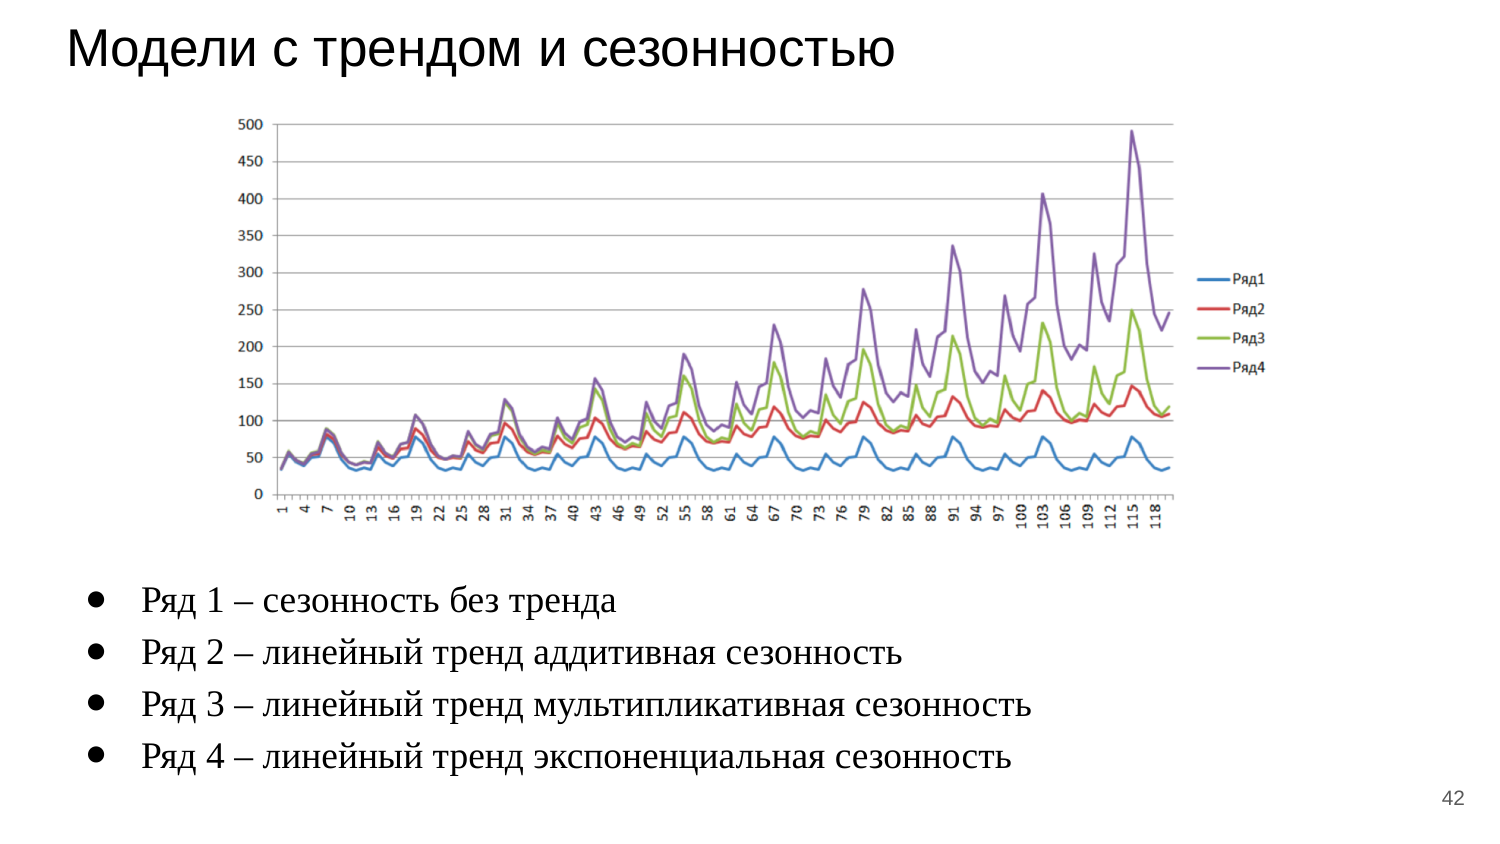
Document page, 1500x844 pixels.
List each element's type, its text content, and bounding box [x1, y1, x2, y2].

title Модели с трендом и сезонностью [51, 0, 1449, 92]
list Ряд 1 – сезонность без тренда Ряд 2 – линейный тренд аддитивная сезонность Ряд 3 – линейный тренд мультипликативная сезонность Ряд 4 – линейный тренд экспоненциальная сезонность [51, 553, 1449, 798]
picture [230, 110, 1270, 534]
slide_number ‹#› [1389, 764, 1480, 830]
